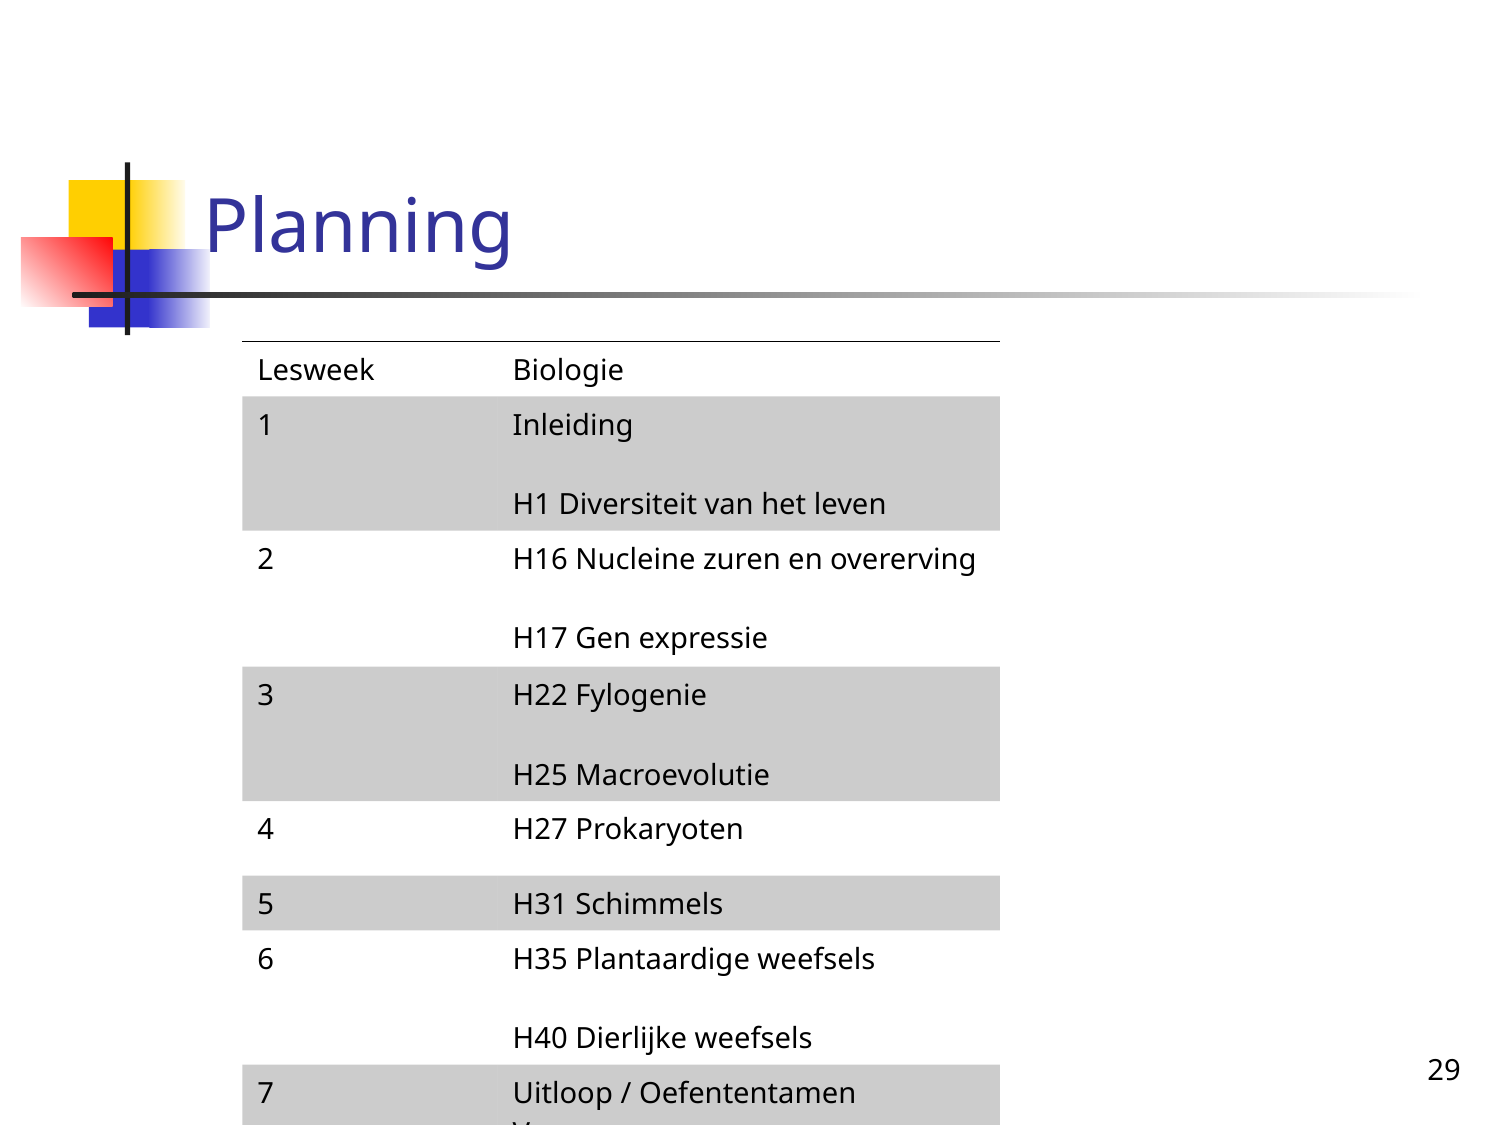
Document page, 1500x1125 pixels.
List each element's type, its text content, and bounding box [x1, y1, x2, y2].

table_cell H22 Fylogenie H25 Macroevolutie [498, 667, 1000, 801]
table_cell 4 [242, 801, 498, 876]
table_cell 7 [242, 1065, 498, 1125]
table_cell H16 Nucleine zuren en overerving H17 Gen expressie [498, 531, 1000, 667]
table_cell 2 [242, 531, 498, 667]
table_cell H27 Prokaryoten [498, 801, 1000, 876]
table_cell 1 [242, 396, 498, 531]
title Planning [188, 35, 1468, 275]
table_cell 3 [242, 667, 498, 801]
table_cell Uitloop / Oefententamen Vragenuur [498, 1065, 1000, 1125]
table_cell 5 [242, 876, 498, 930]
table_header Biologie [498, 342, 1000, 396]
table_cell H31 Schimmels [498, 876, 1000, 930]
table_cell 6 [242, 930, 498, 1065]
table_header Lesweek [242, 342, 498, 396]
table_cell H35 Plantaardige weefsels H40 Dierlijke weefsels [498, 930, 1000, 1065]
slide_number 29 [1163, 1022, 1477, 1099]
table_cell Inleiding H1 Diversiteit van het leven [498, 396, 1000, 531]
